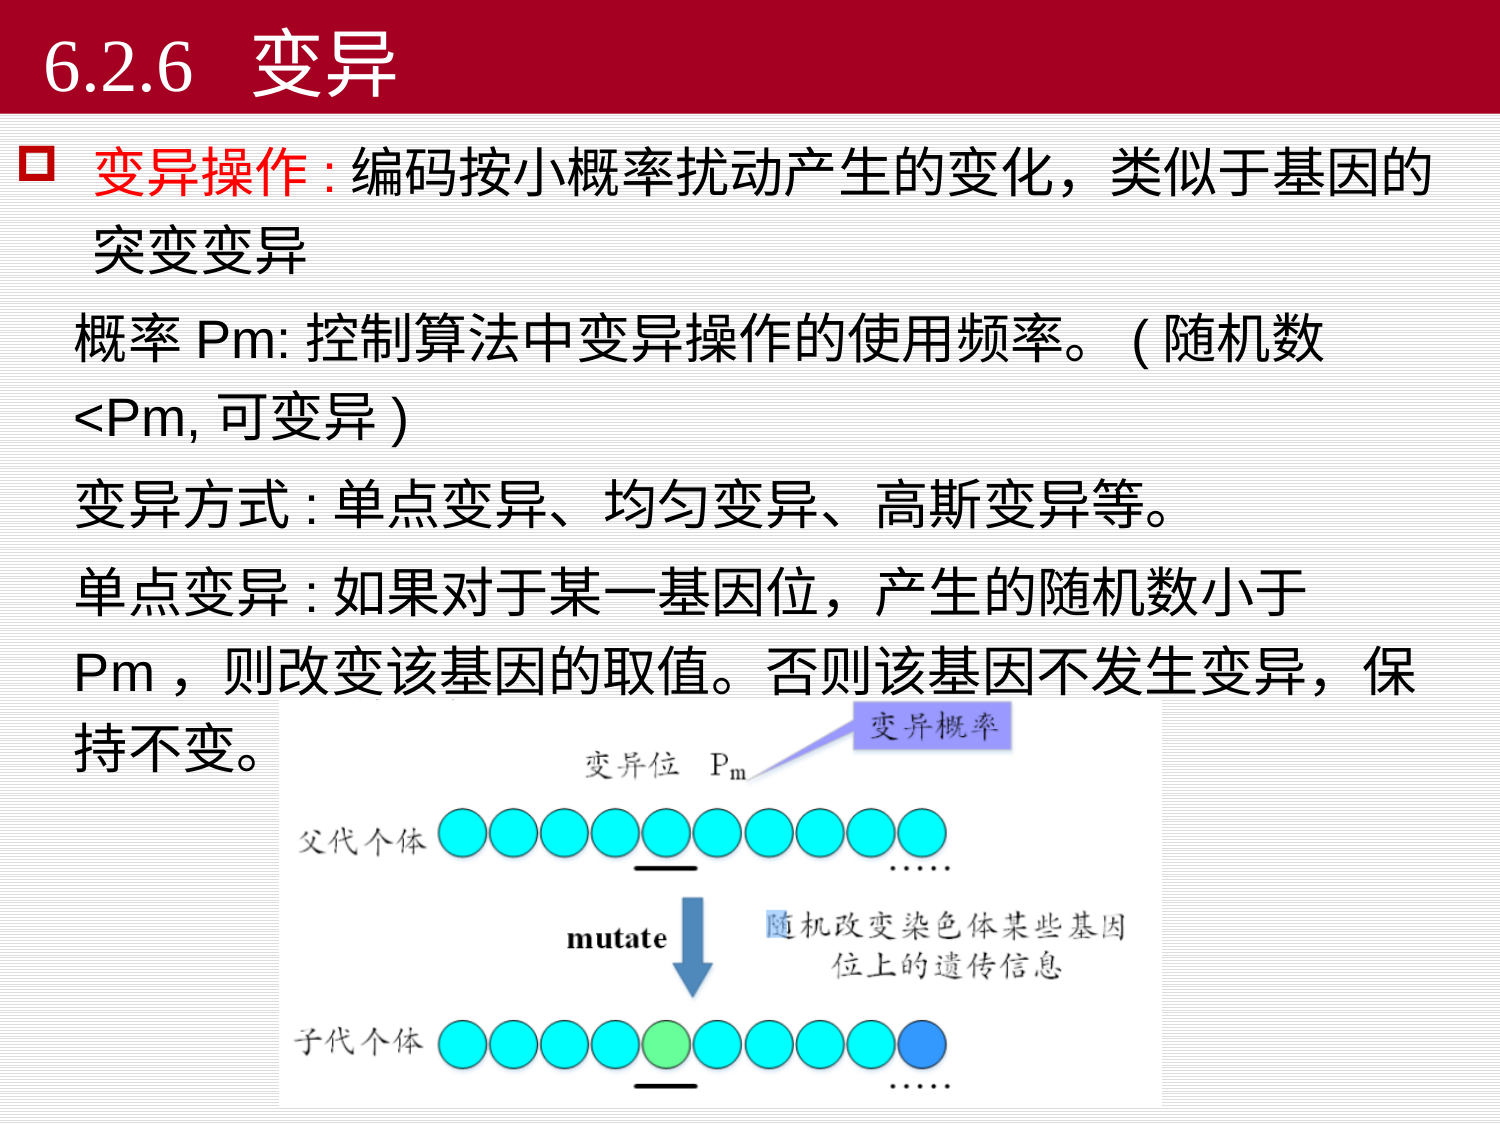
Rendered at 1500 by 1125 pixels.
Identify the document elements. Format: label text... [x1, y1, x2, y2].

picture [279, 699, 1162, 1106]
list 变异操作:编码按小概率扰动产生的变化，类似于基因的突变变异 概率Pm:控制算法中变异操作的使用频率。(随机数<Pm,可变异) 变异方式:单点变异、均匀变异、高斯变异等。 单点变异:如果对于某一基因位，产生的随机数小于Pm，则改变该基因的取值。否则该基因不发生变异，保持不变。 [0, 117, 1463, 681]
slide_number [1137, 1062, 1463, 1122]
title 6.2.6 变异 [0, 0, 1500, 114]
